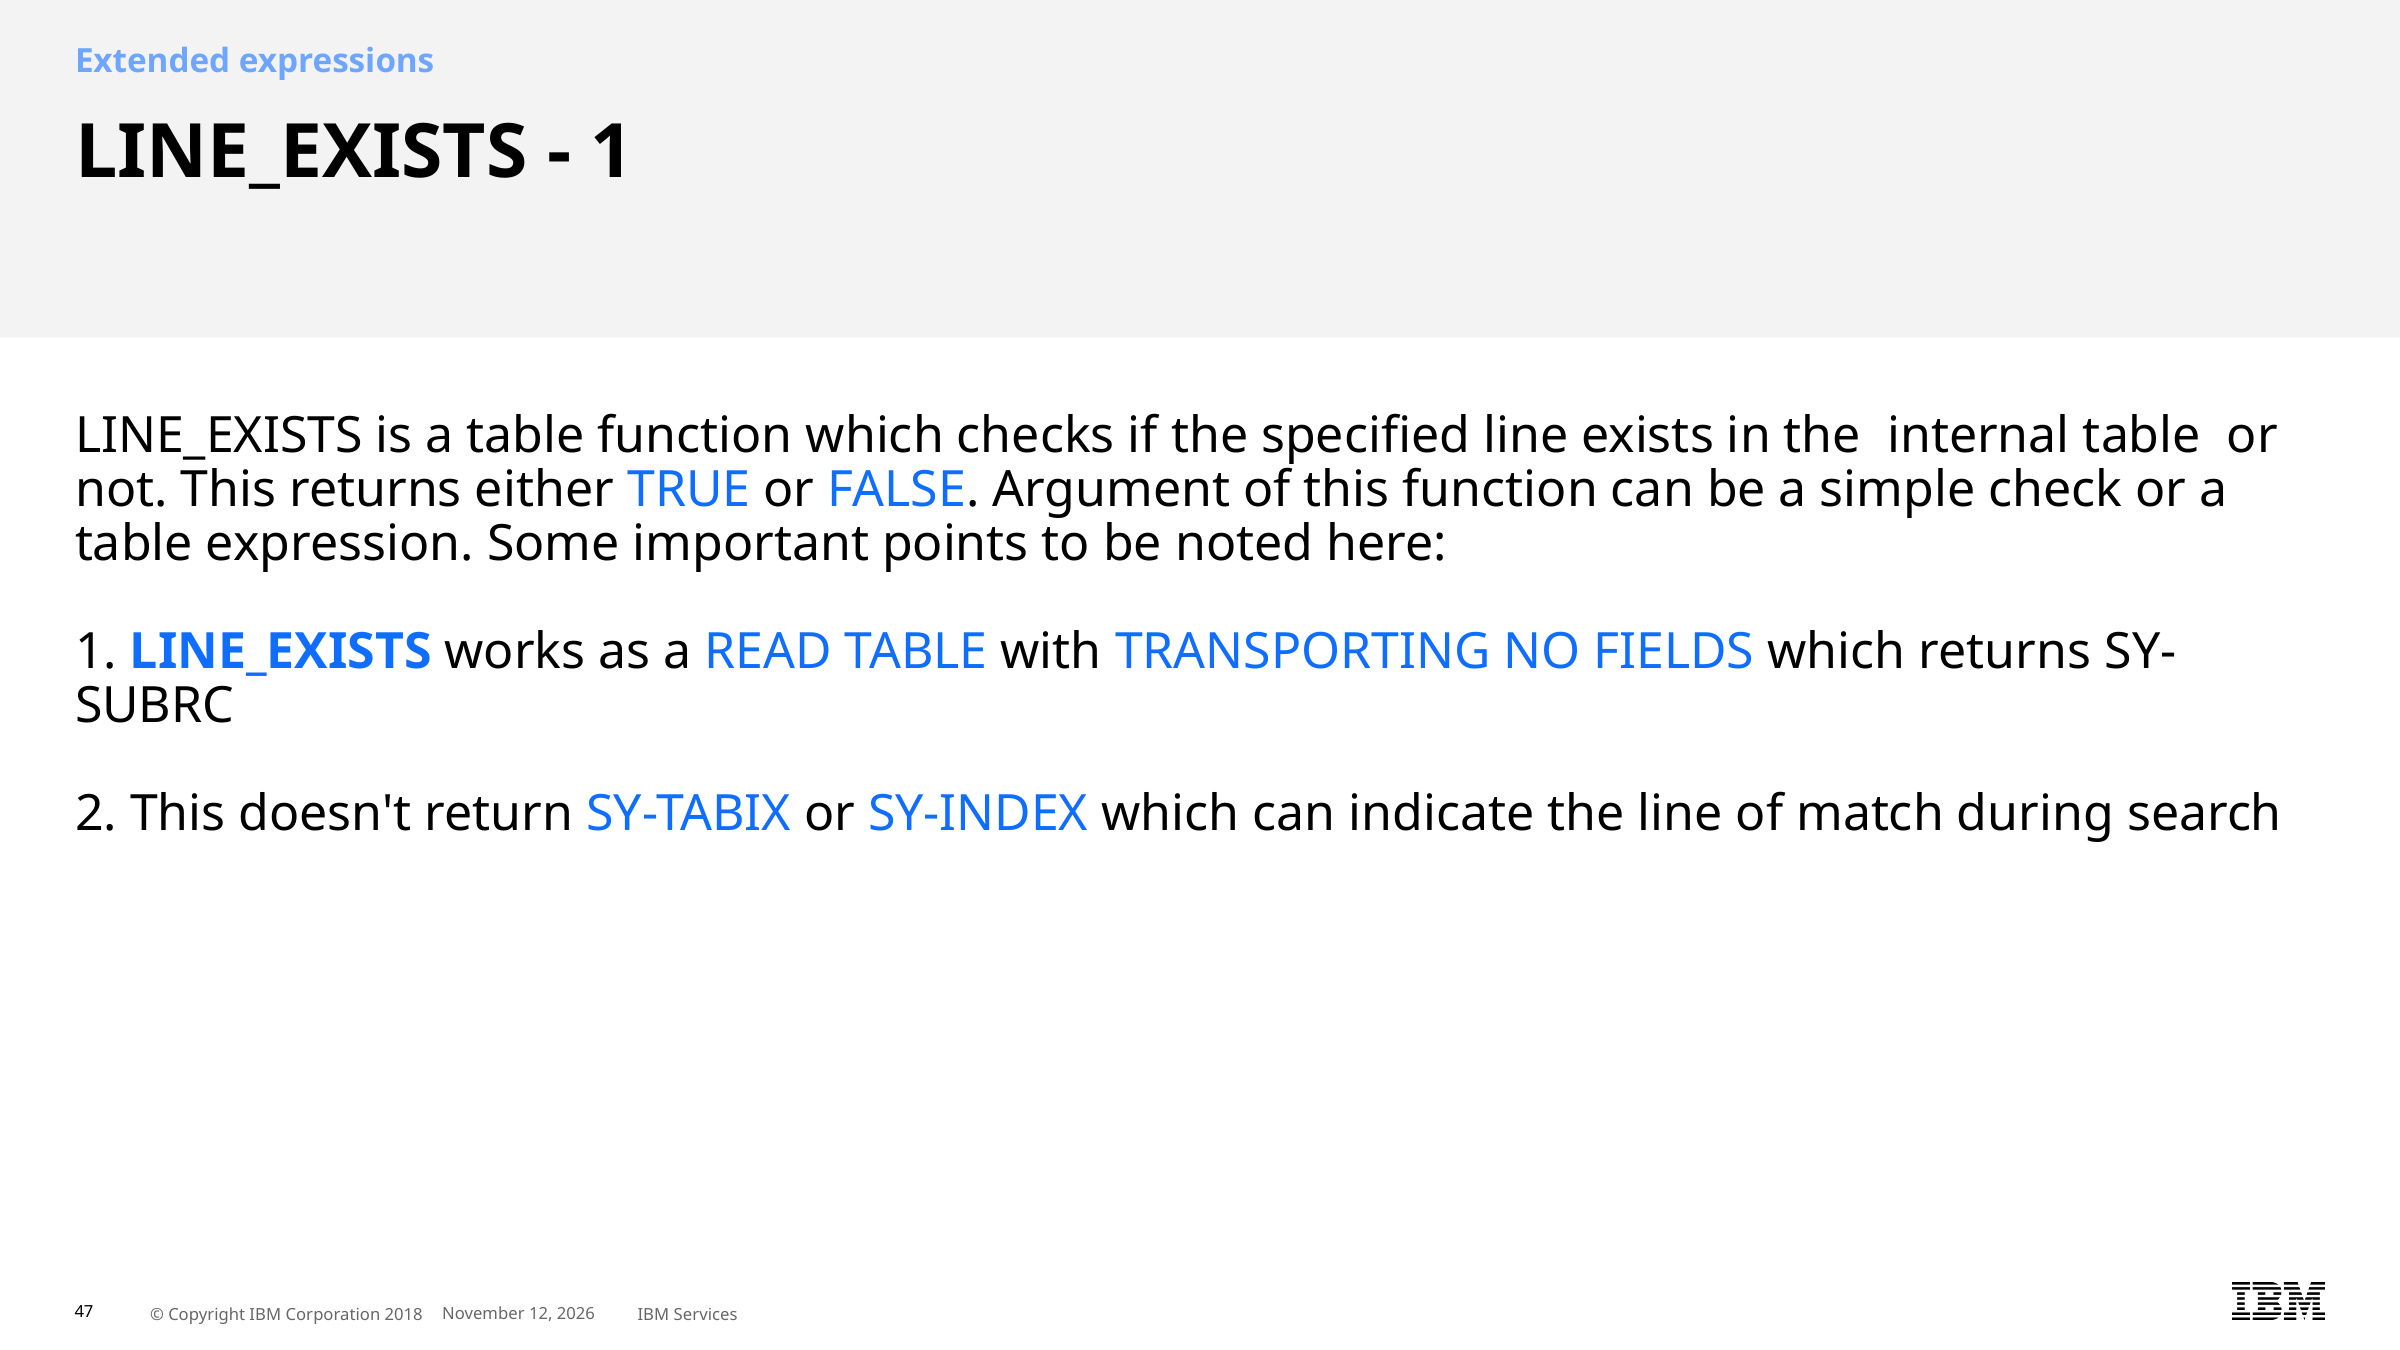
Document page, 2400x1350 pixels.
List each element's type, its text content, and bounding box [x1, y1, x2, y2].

title LINE_EXISTS - 1 LINE_EXISTS is a table function which checks if the specified line exists in the internal table or not. This returns either TRUE or FALSE. Argument of this function can be a simple check or a table expression. Some important points to be noted here: 1. LINE_EXISTS works as a READ TABLE with TRANSPORTING NO FIELDS which returns SY-SUBRC 2. This doesn't return SY-TABIX or SY-INDEX which can indicate the line of match during search [75, 112, 2325, 245]
picture [2232, 1282, 2325, 1320]
list Extended expressions [75, 43, 563, 113]
